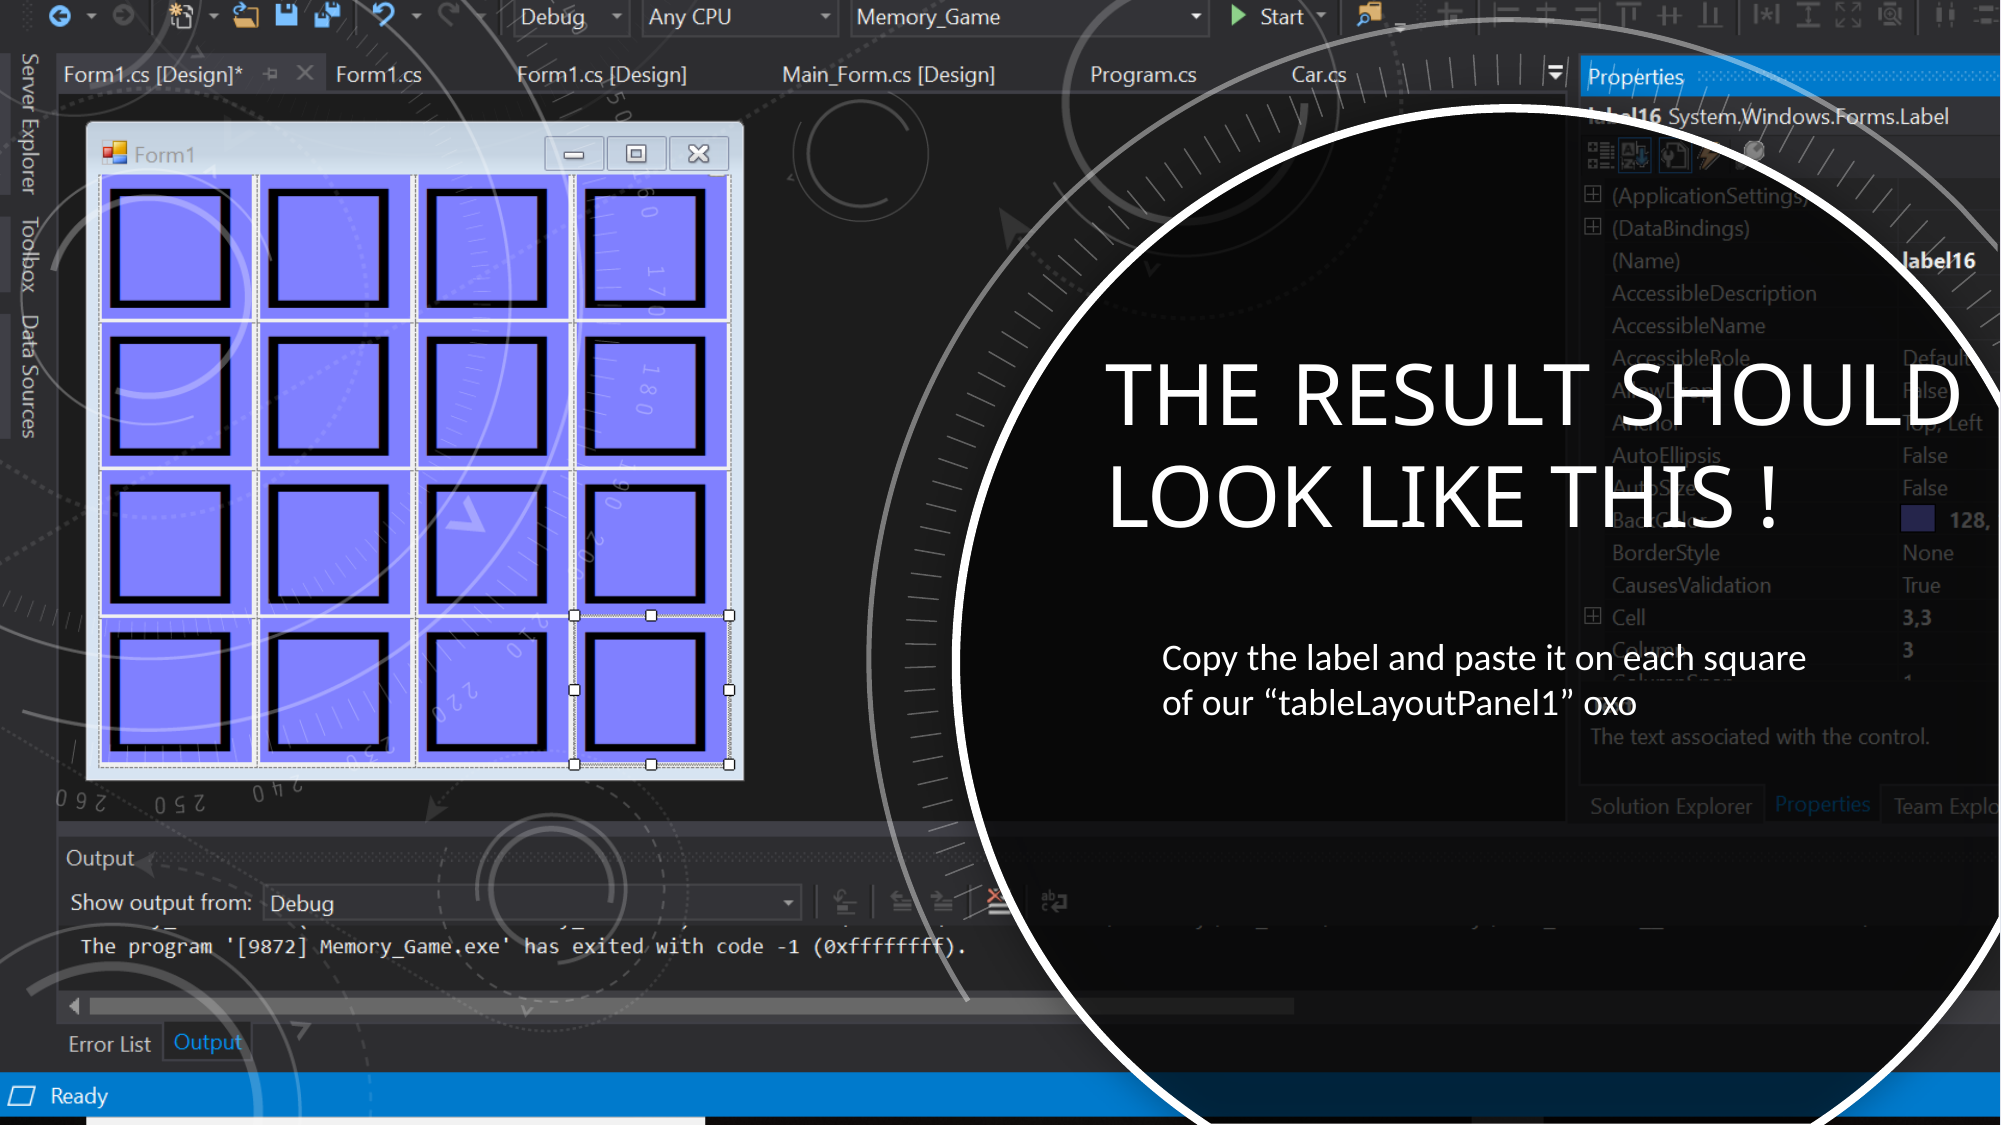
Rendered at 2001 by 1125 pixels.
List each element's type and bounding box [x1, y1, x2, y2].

text_box [904, 54, 2000, 914]
picture [0, 0, 2001, 1125]
